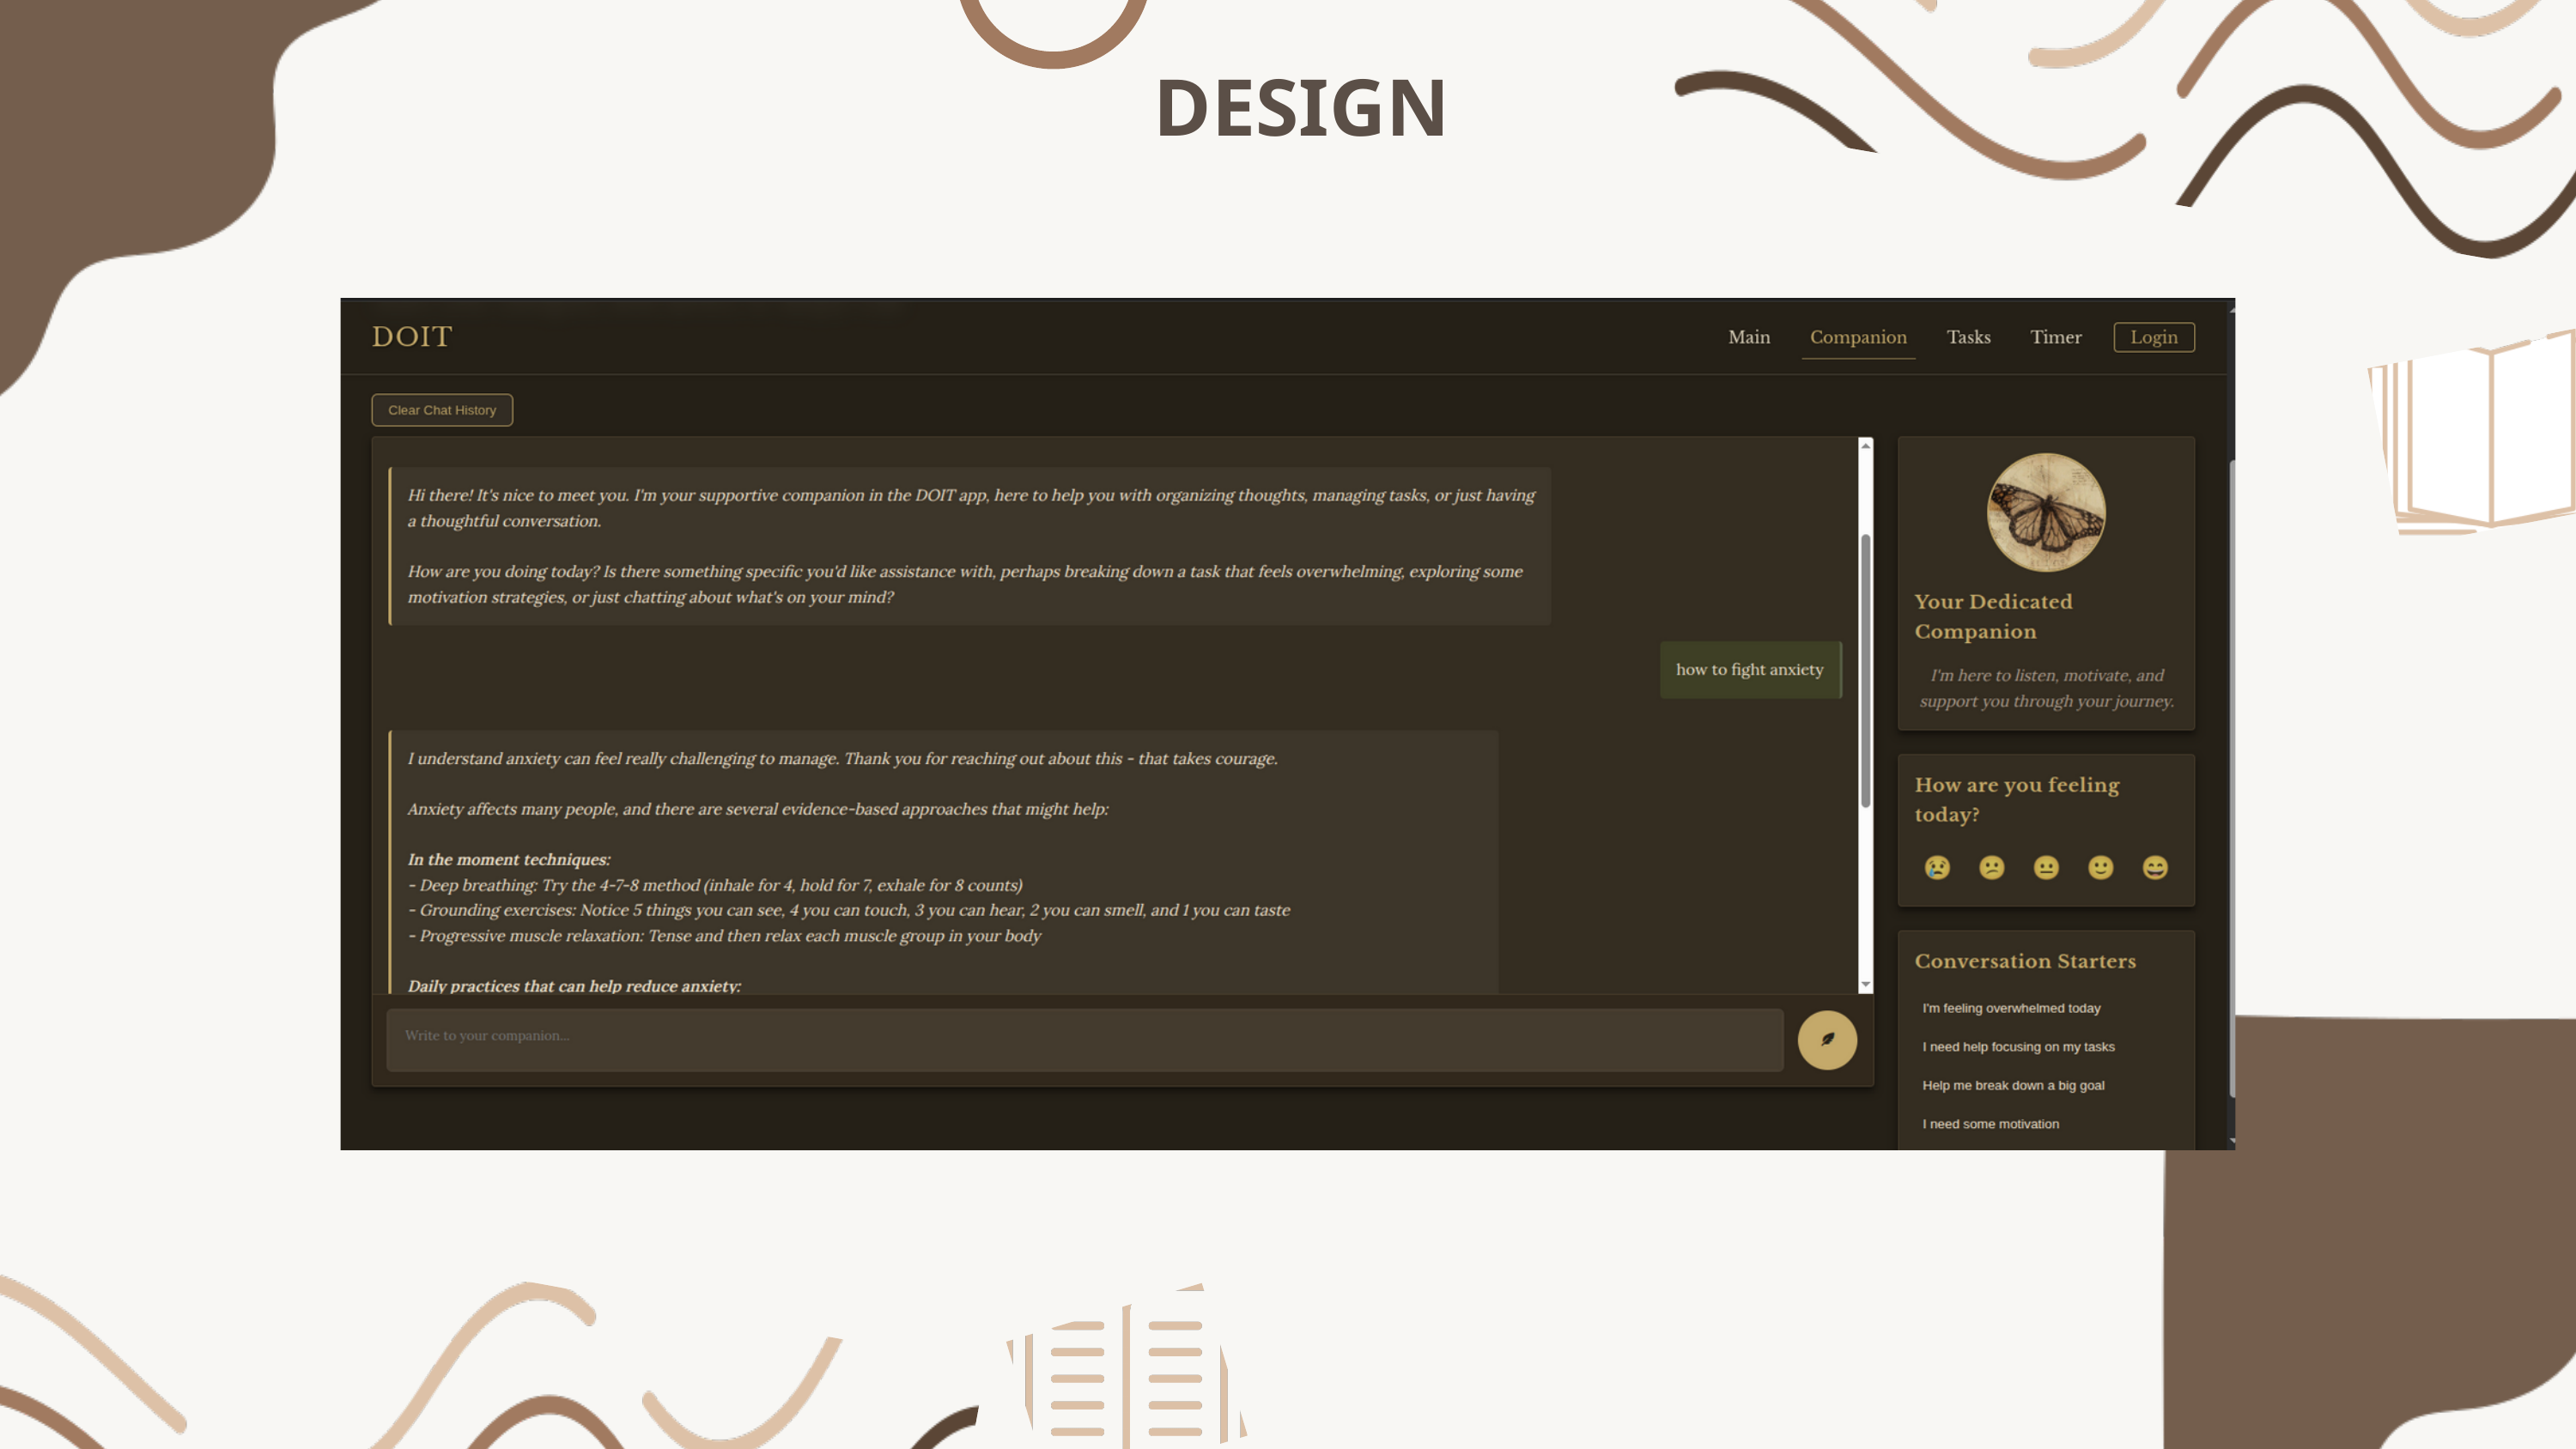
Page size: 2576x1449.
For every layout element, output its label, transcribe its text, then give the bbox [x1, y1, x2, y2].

text_box DESIGN [1126, 72, 1450, 152]
text_box [0, 1185, 987, 1449]
text_box [0, 0, 447, 439]
text_box [340, 298, 2236, 1151]
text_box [963, 0, 1143, 61]
text_box [1005, 1282, 1248, 1449]
text_box [2367, 328, 2576, 547]
text_box [1659, 0, 2576, 274]
text_box [2160, 1014, 2576, 1449]
